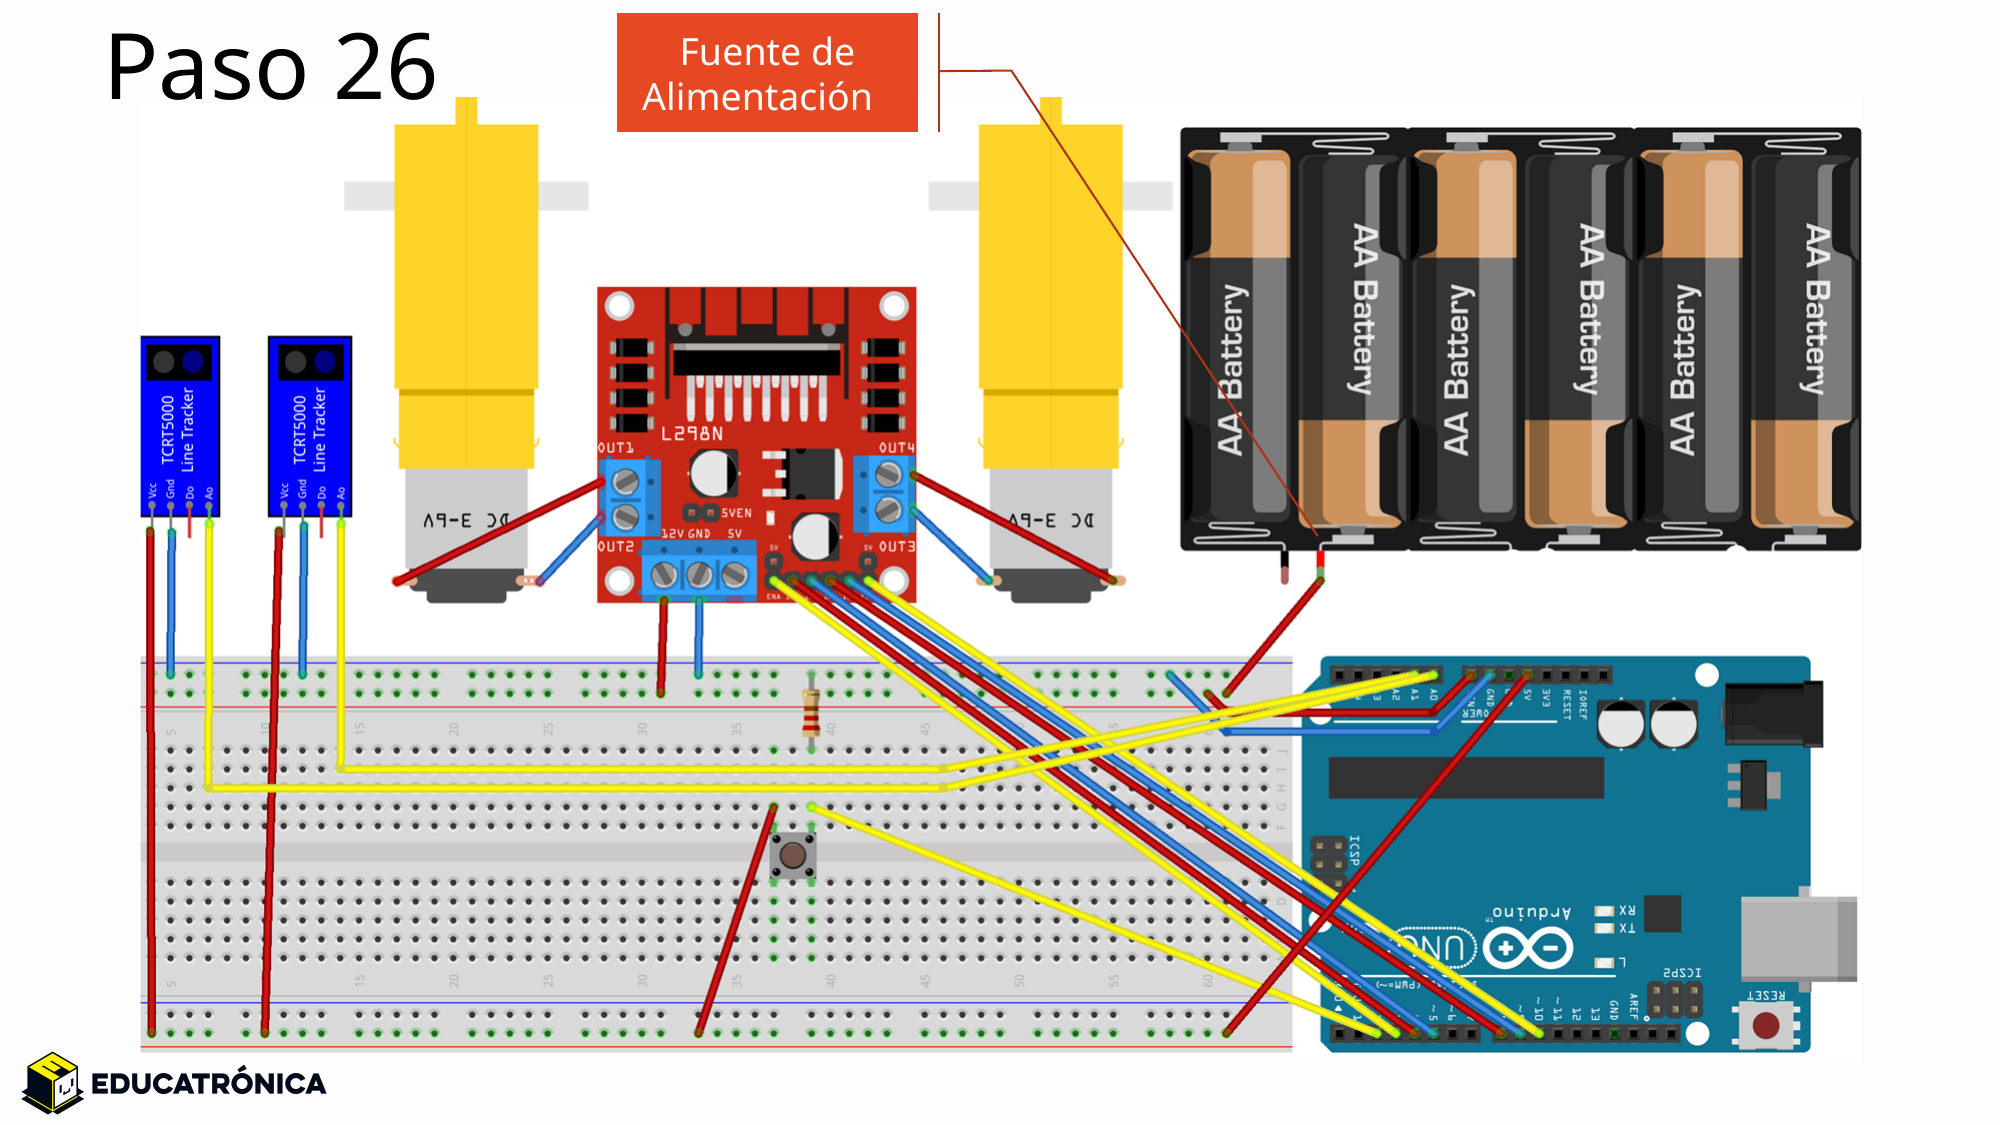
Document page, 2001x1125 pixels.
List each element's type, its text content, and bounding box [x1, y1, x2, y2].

title Paso 26 [88, 7, 1912, 133]
picture [19, 97, 1862, 1118]
text_box Fuente de Alimentación [617, 13, 918, 97]
text_box Fuente de Alimentación [938, 13, 1031, 97]
